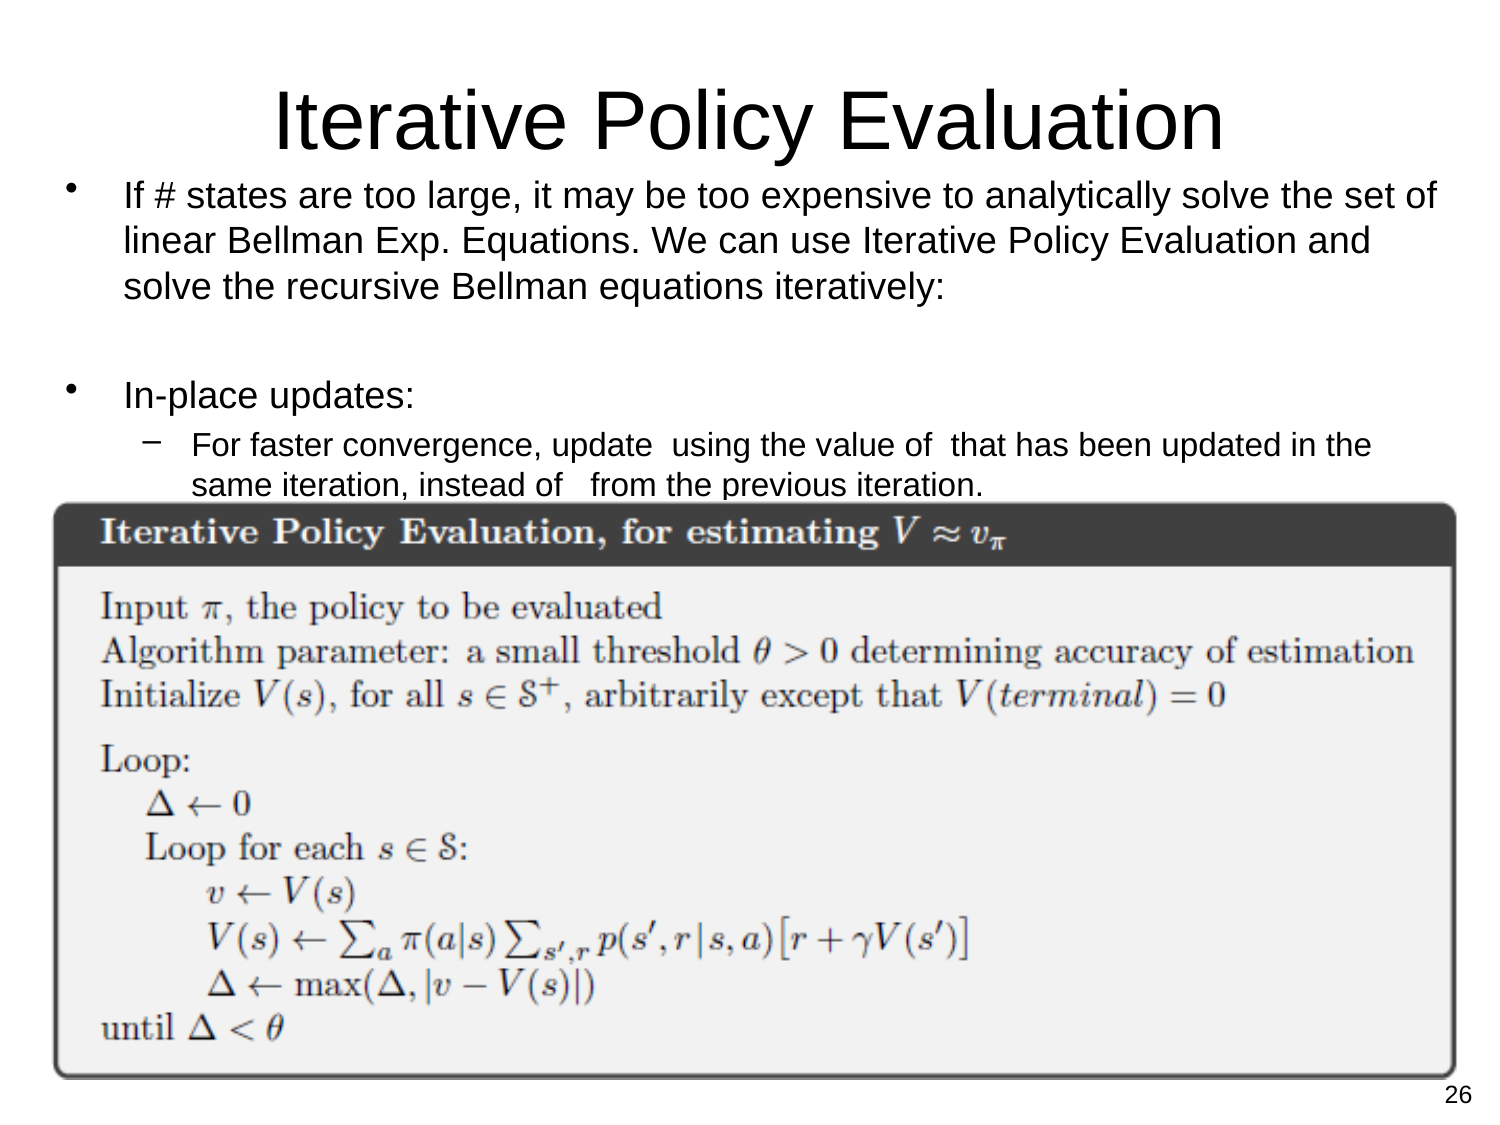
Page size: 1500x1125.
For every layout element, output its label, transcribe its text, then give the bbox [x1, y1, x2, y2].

picture [49, 500, 1461, 1081]
slide_number 26 [1137, 1070, 1488, 1112]
title Iterative Policy Evaluation [74, 44, 1426, 188]
